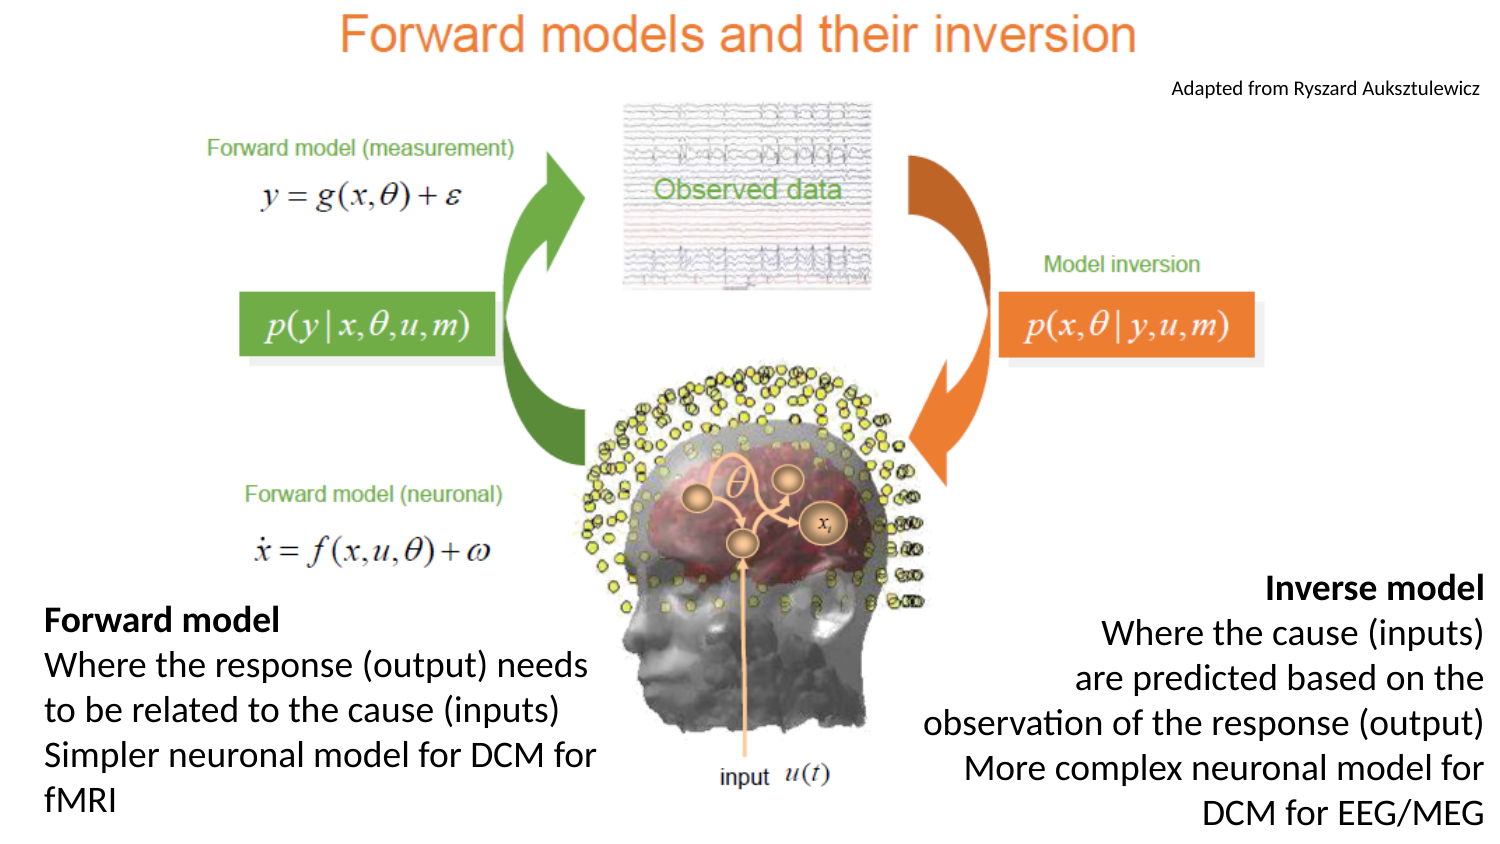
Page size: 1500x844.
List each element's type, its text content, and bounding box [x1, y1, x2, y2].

text_box Adapted from Ryszard Auksztulewicz [1289, 67, 1500, 108]
text_box Forward model Where the response (output) needs to be related to the cause (inputs) Simpler neuronal model for DCM for fMRI [29, 587, 632, 827]
text_box Inverse model Where the cause (inputs) are predicted based on the observation of the response (output) More complex neuronal model for DCM for EEG/MEG [897, 555, 1500, 841]
picture [171, 0, 1289, 794]
